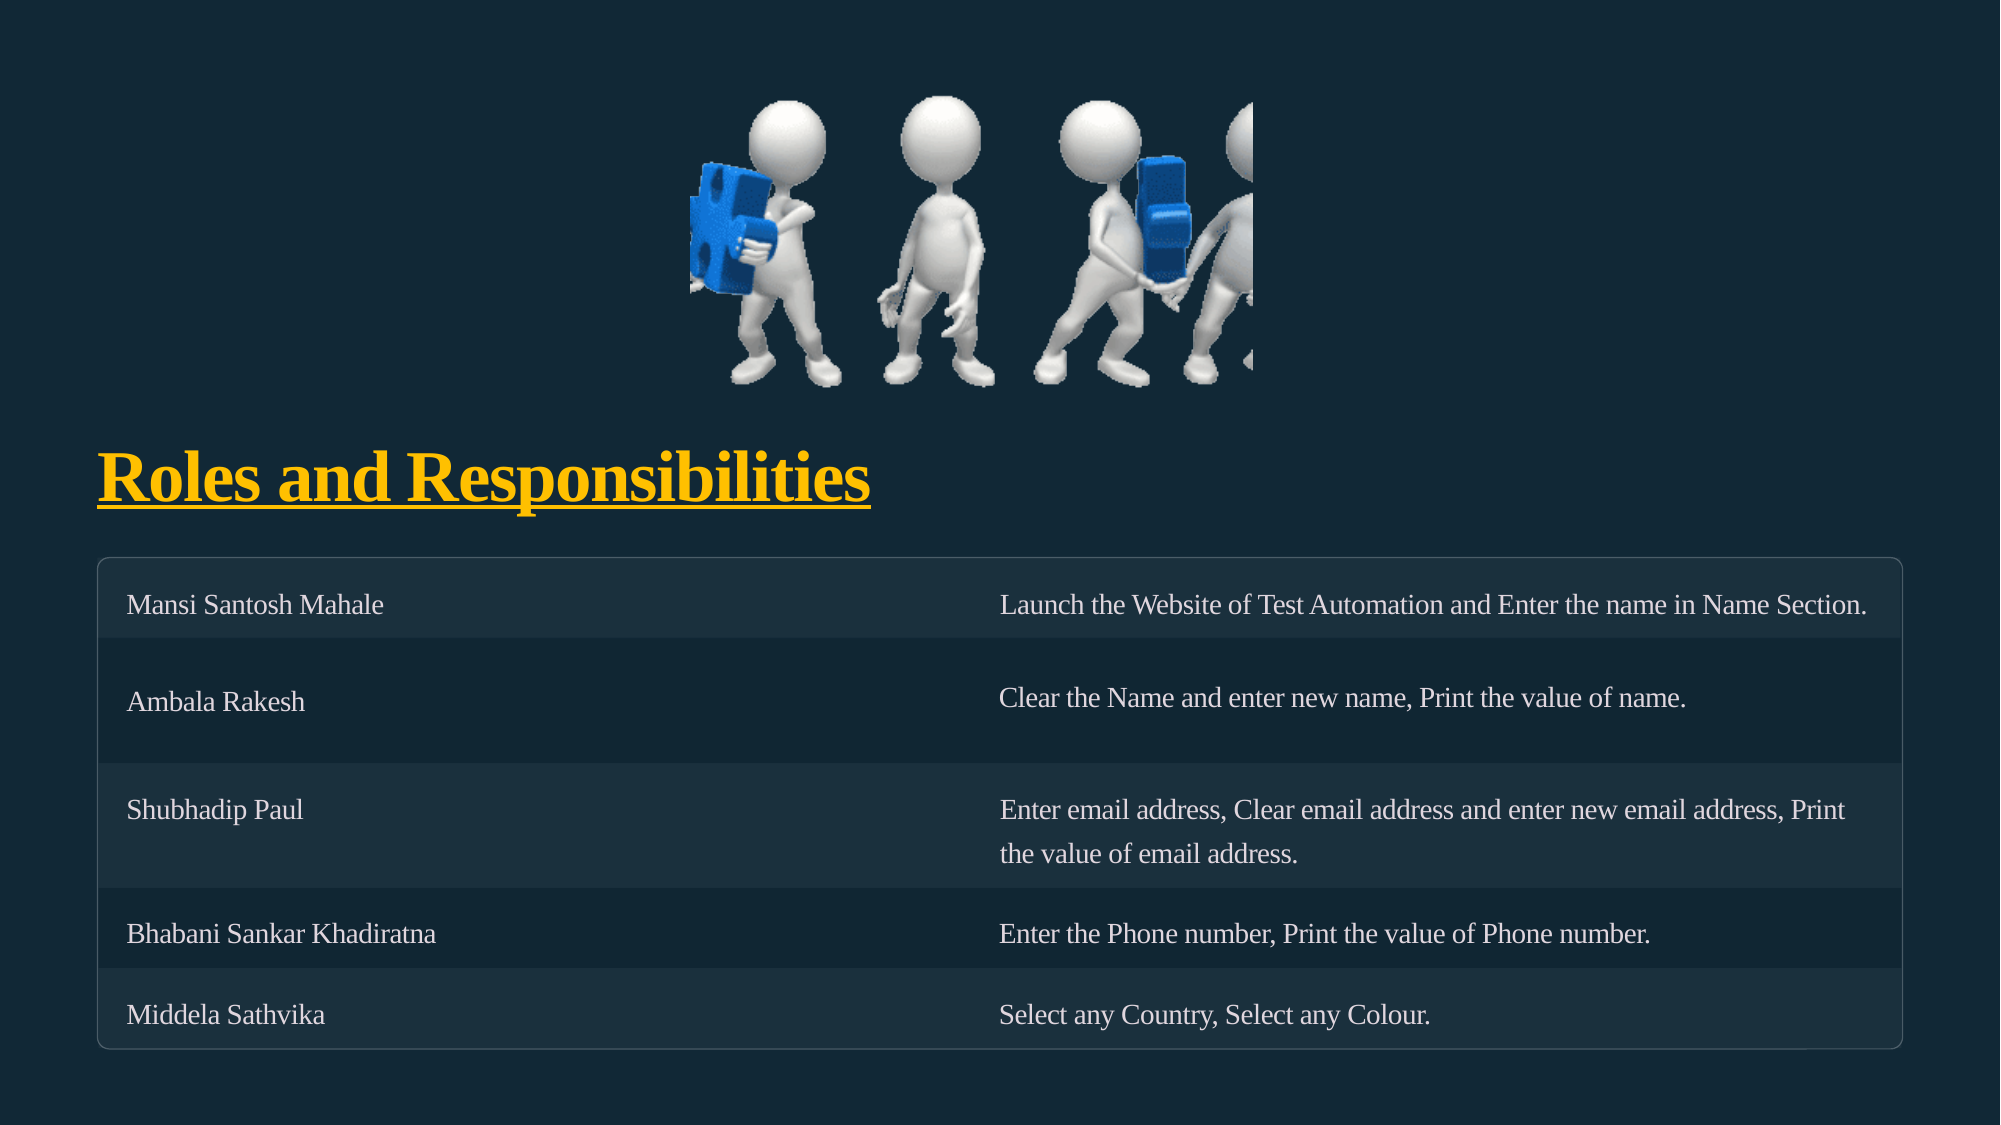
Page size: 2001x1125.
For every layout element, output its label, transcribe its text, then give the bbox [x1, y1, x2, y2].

text_box [98, 638, 1902, 763]
text_box Shubhadip Paul [126, 781, 972, 826]
text_box Select any Country, Select any Colour. [998, 985, 1845, 1031]
text_box [97, 557, 1901, 638]
text_box Bhabani Sankar Khadiratna [126, 905, 972, 951]
picture [690, 0, 1253, 494]
text_box Enter the Phone number, Print the value of Phone number. [998, 905, 1845, 951]
text_box Middela Sathvika [126, 985, 972, 1031]
text_box [98, 763, 1902, 887]
text_box Mansi Santosh Mahale [126, 576, 972, 621]
text_box Roles and Responsibilities [97, 424, 944, 516]
text_box [98, 887, 1902, 967]
text_box [98, 967, 1902, 1048]
text_box Clear the Name and enter new name, Print the value of name. [998, 669, 1845, 759]
text_box Enter email address, Clear email address and enter new email address, Print the value of email address. [999, 781, 1846, 871]
text_box Launch the Website of Test Automation and Enter the name in Name Section. [999, 576, 1846, 621]
text_box Ambala Rakesh [126, 673, 972, 718]
